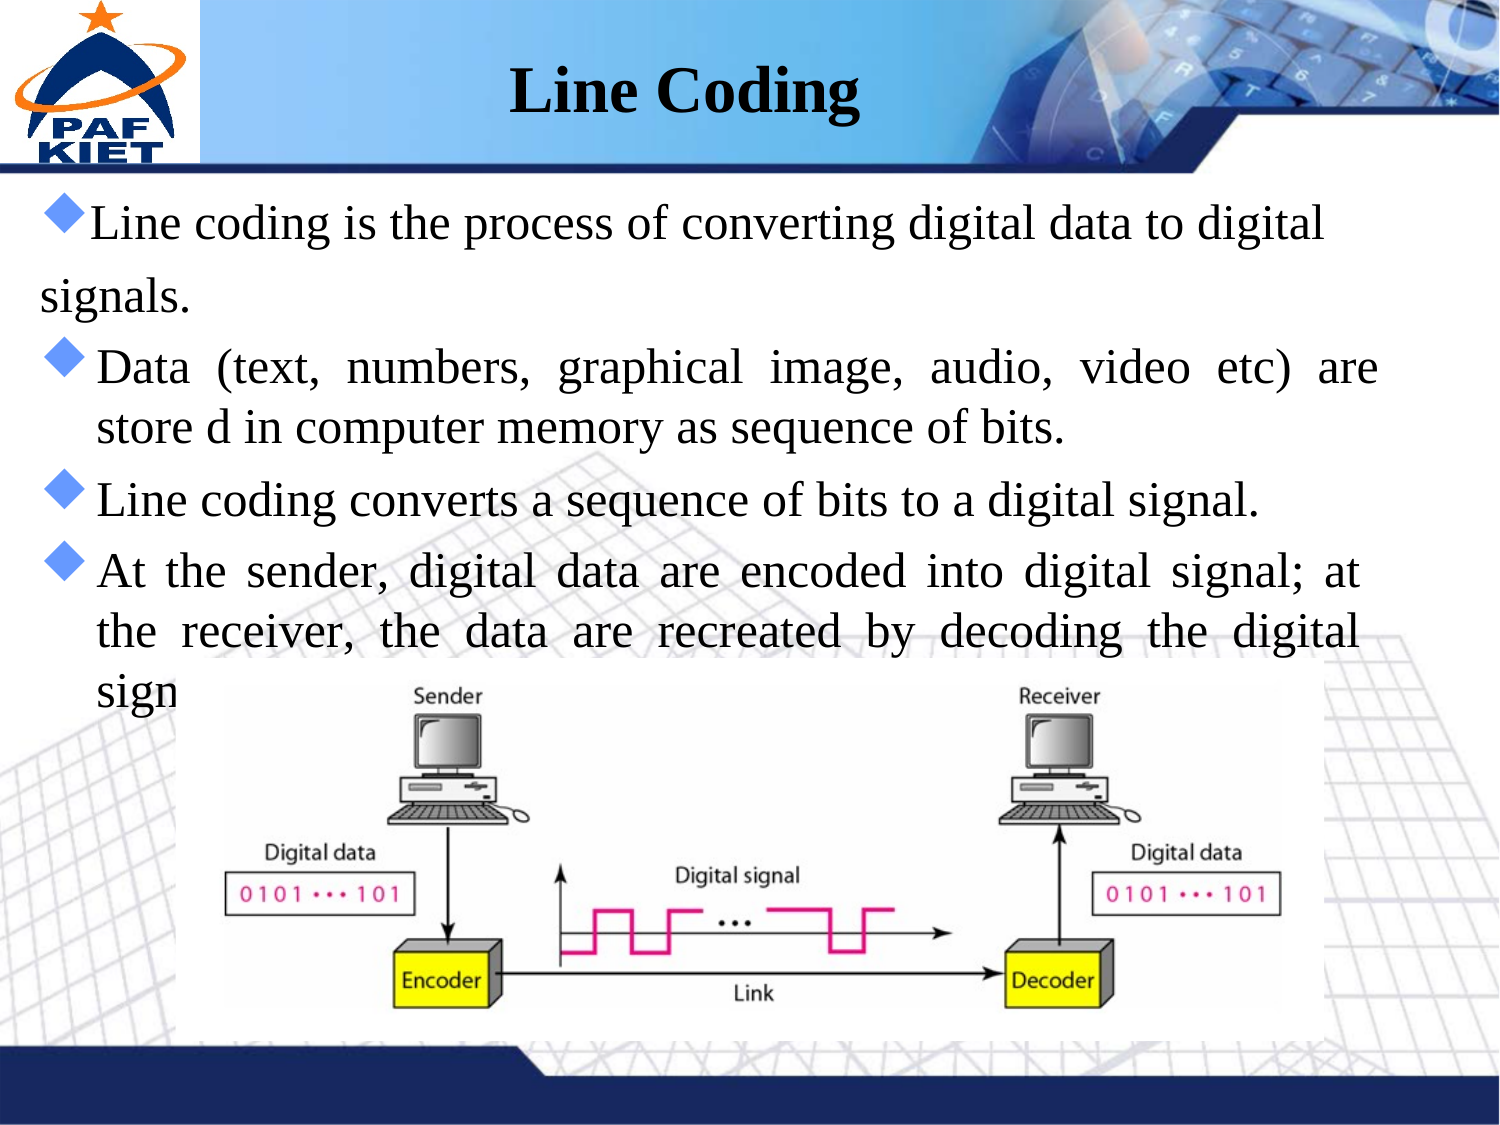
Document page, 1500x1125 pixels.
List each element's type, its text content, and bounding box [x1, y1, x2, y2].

text_box Line coding is the process of converting digital data to digital signals. Data (text, numbers, graphical image, audio, video etc) are store d in computer memory as sequence of bits. Line coding converts a sequence of bits to a digital signal. At the sender, digital data are encoded into digital signal; at the receiver, the data are recreated by decoding the digital signal. [37, 178, 1381, 660]
picture [0, 0, 1500, 1125]
text_box [175, 658, 1325, 1041]
title Line Coding [179, 45, 878, 128]
